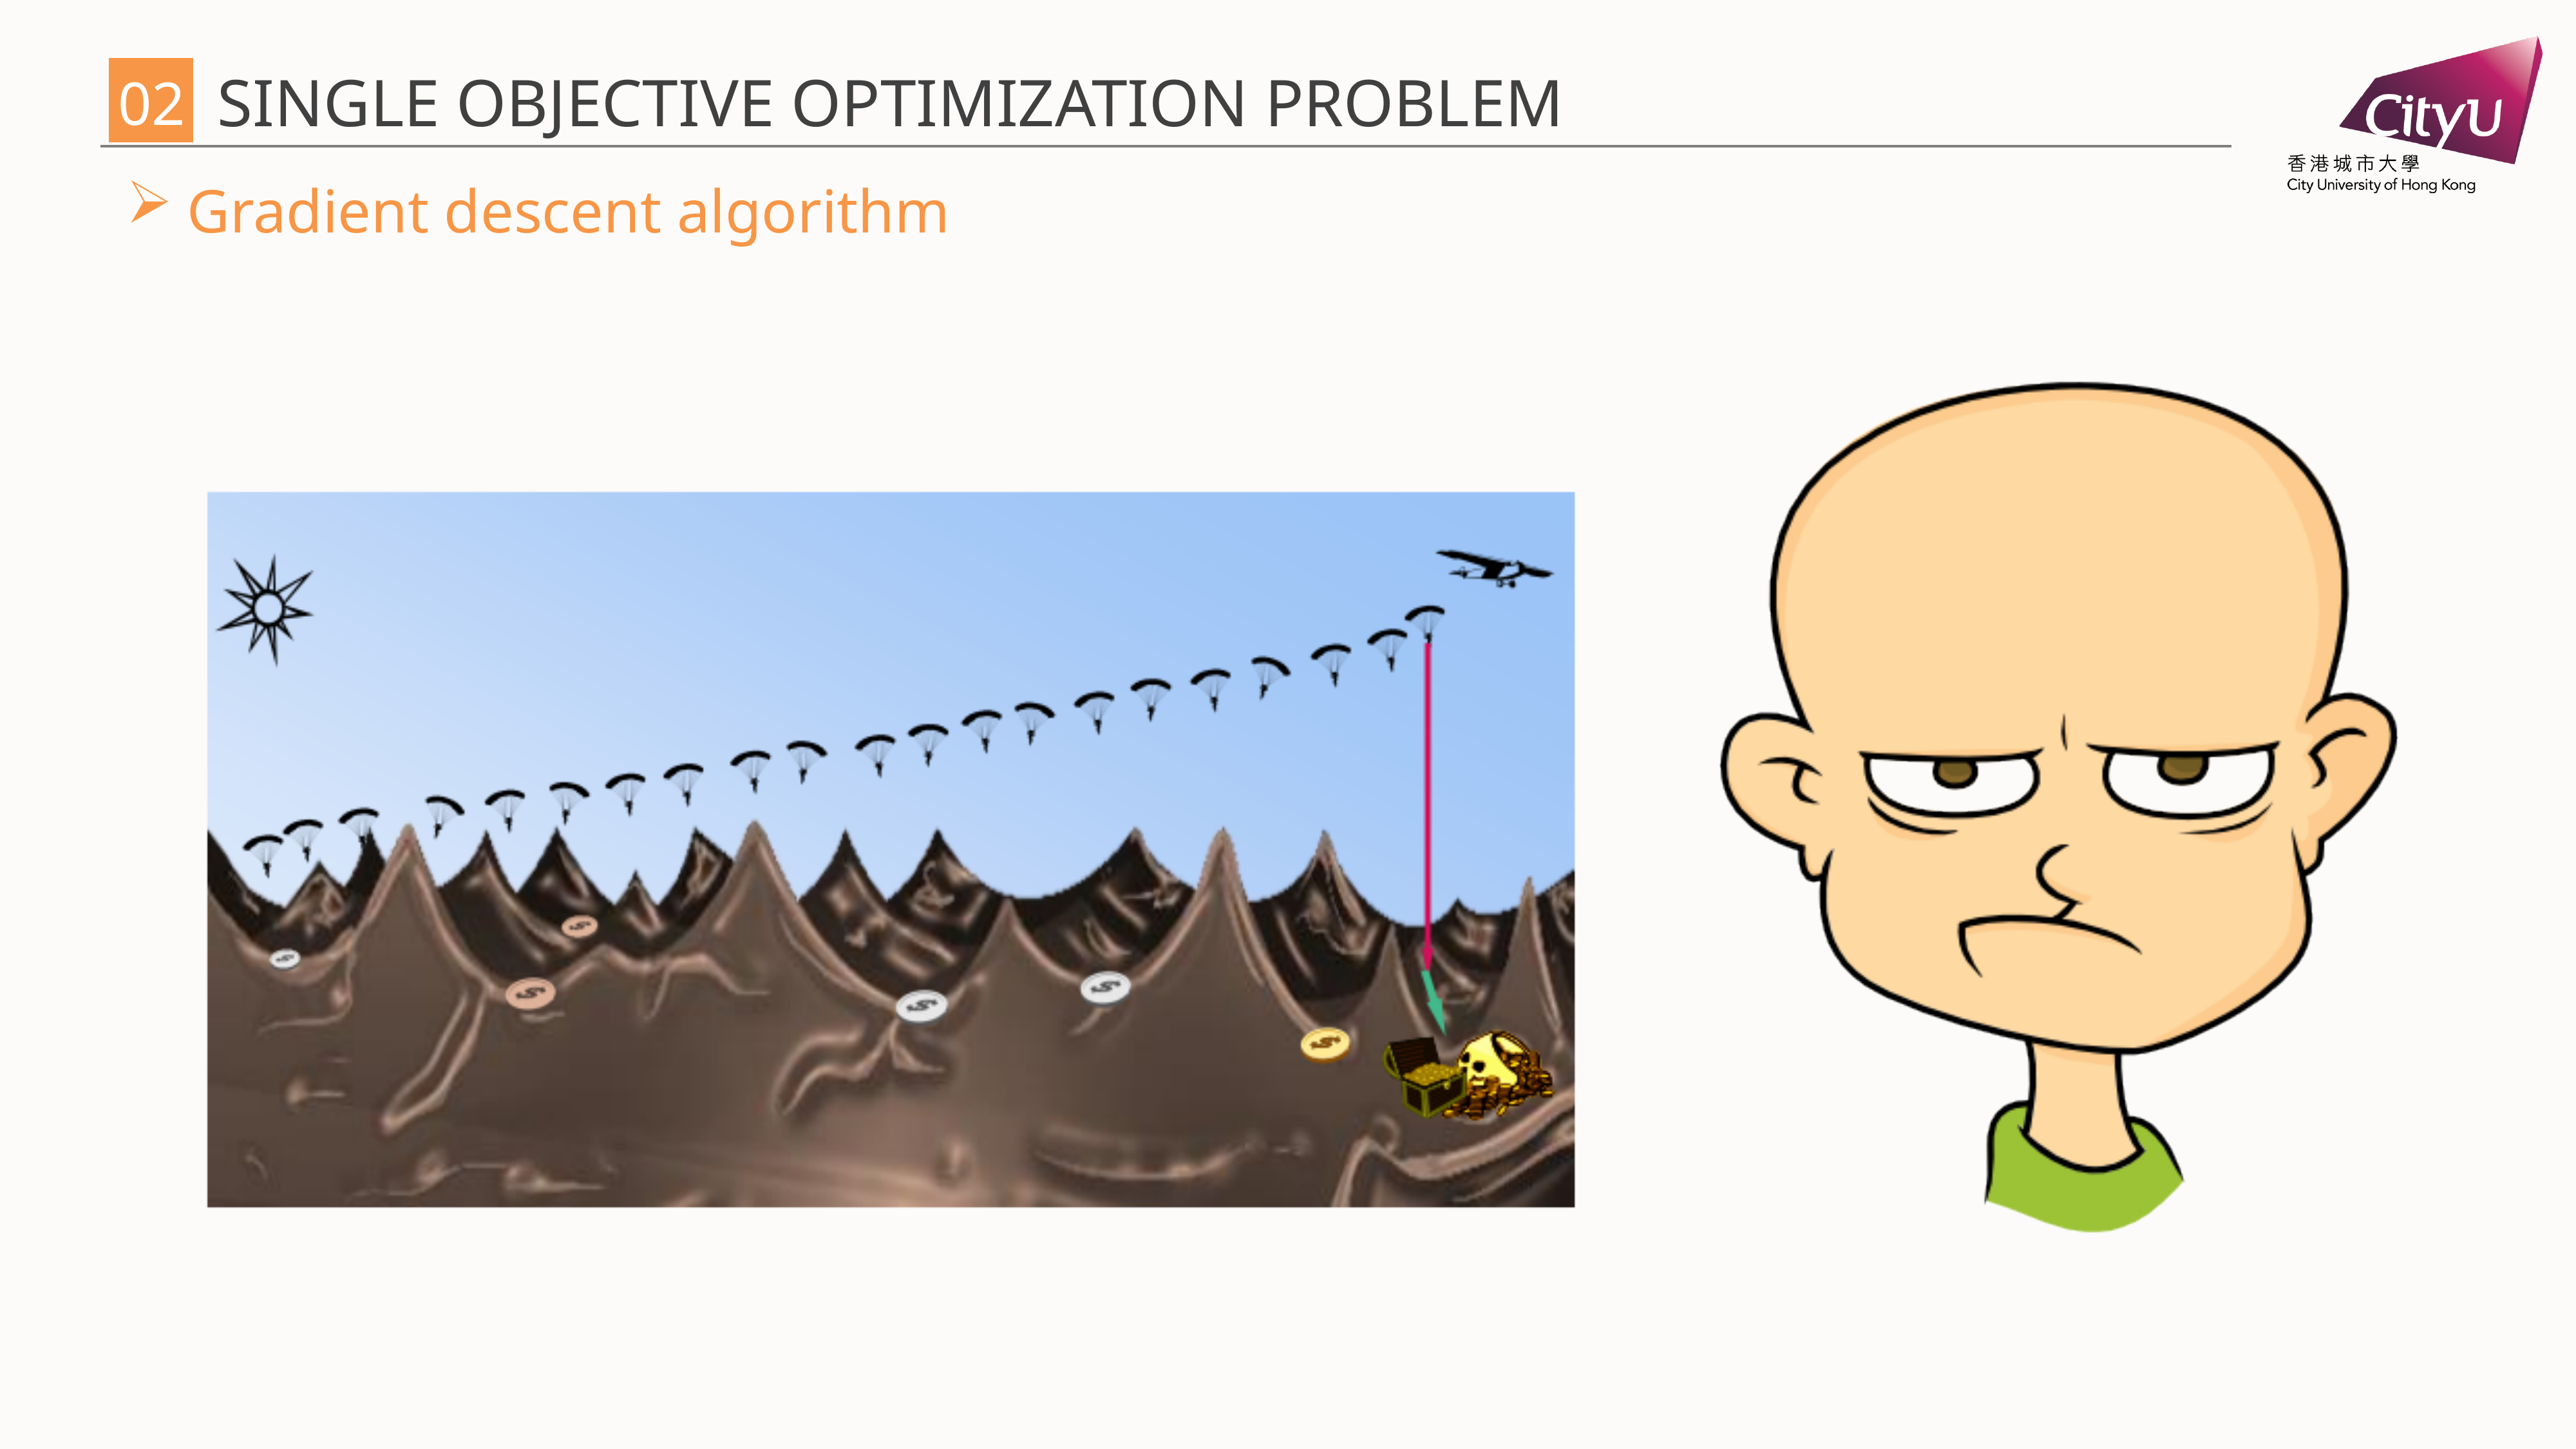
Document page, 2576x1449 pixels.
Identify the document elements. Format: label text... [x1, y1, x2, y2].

picture [2287, 34, 2546, 193]
title Single objective optimization problem [207, 58, 2369, 155]
picture [193, 338, 2402, 1288]
text_box Gradient descent algorithm [121, 147, 2140, 250]
text_box 02 [110, 61, 193, 142]
